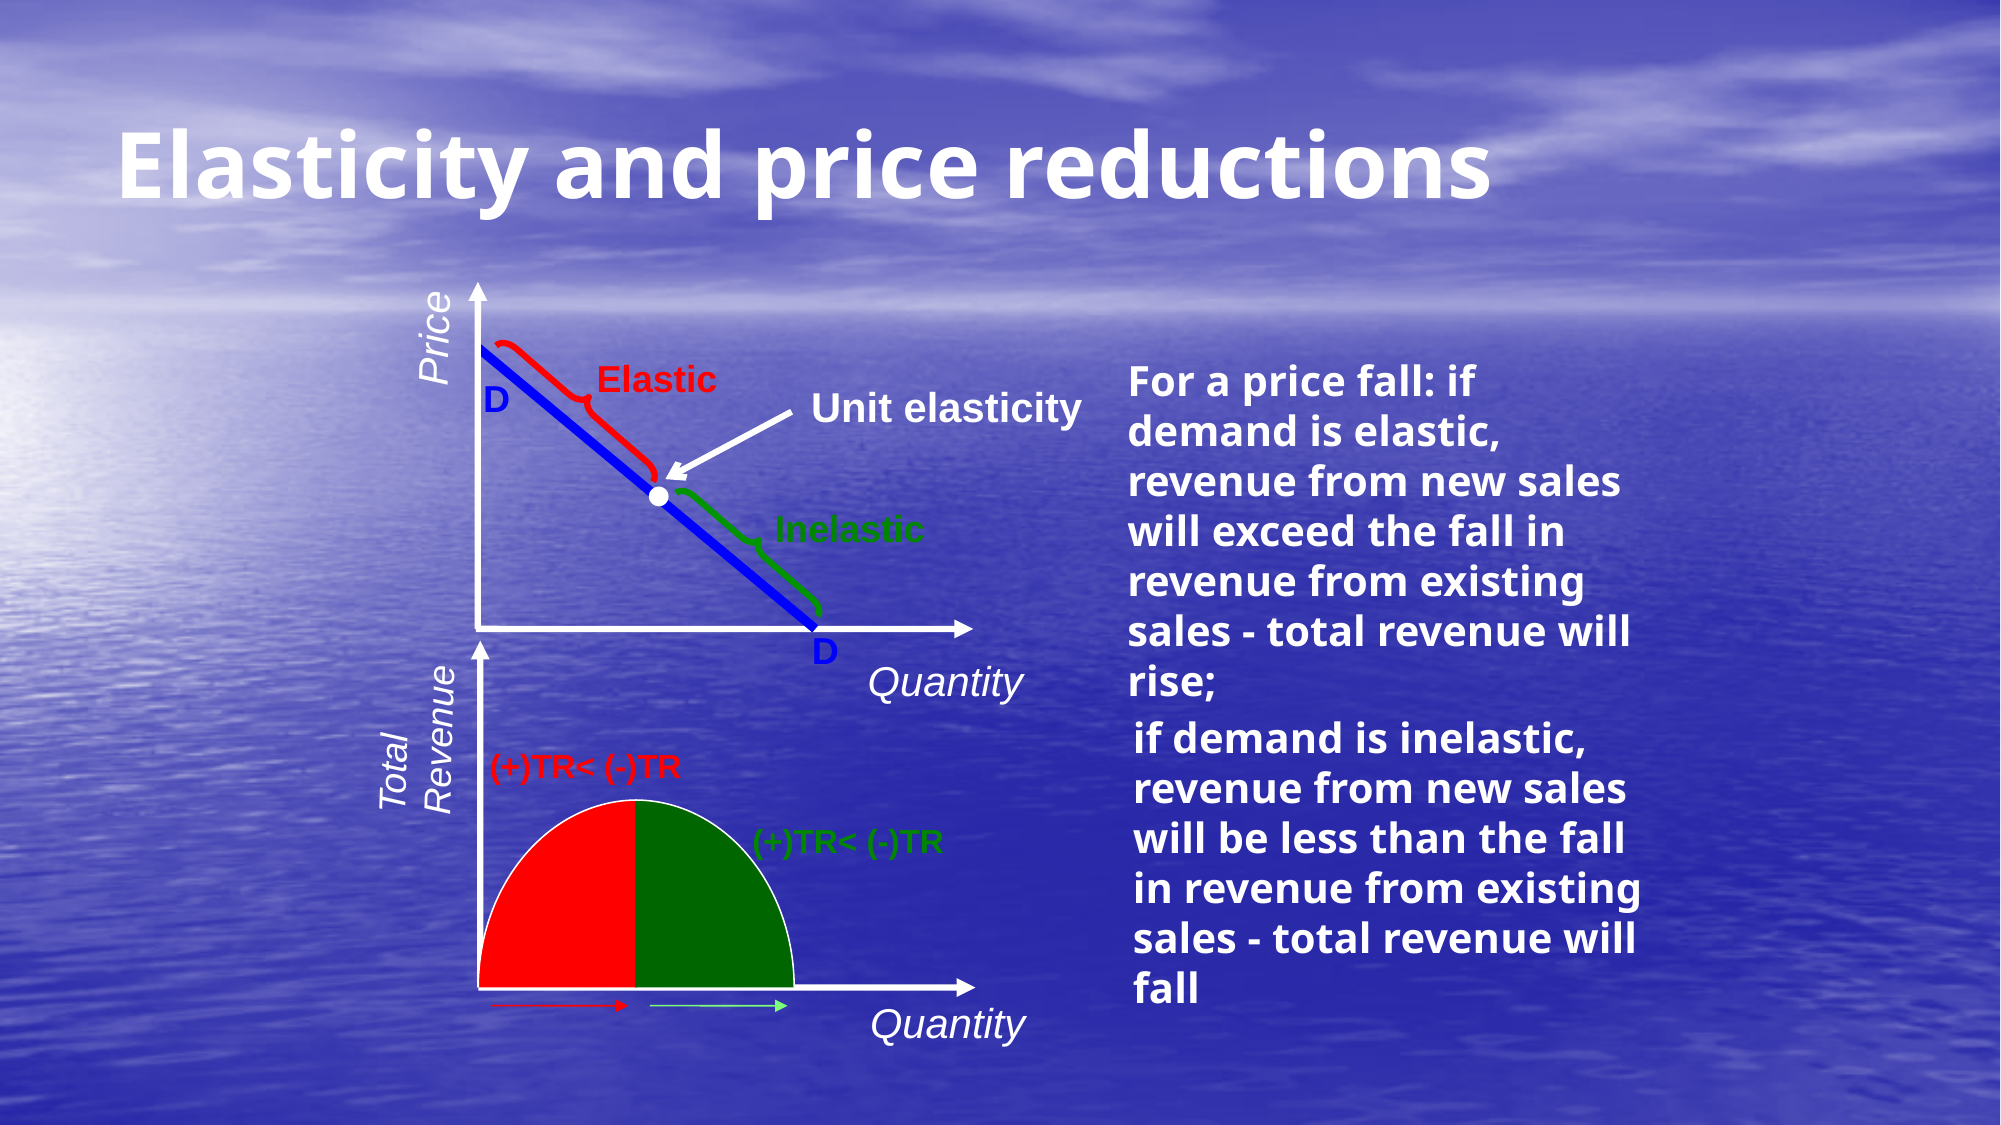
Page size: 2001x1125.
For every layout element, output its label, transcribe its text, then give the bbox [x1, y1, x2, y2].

title Elasticity and price reductions [99, 47, 1900, 275]
text_box if demand is inelastic, revenue from new sales will be less than the fall in revenue from existing sales - total revenue will fall [1118, 704, 1669, 1019]
text_box For a price fall: if demand is elastic, revenue from new sales will exceed the fall in revenue from existing sales - total revenue will rise; [1112, 347, 1663, 713]
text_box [362, 640, 1041, 1055]
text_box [399, 274, 1098, 713]
